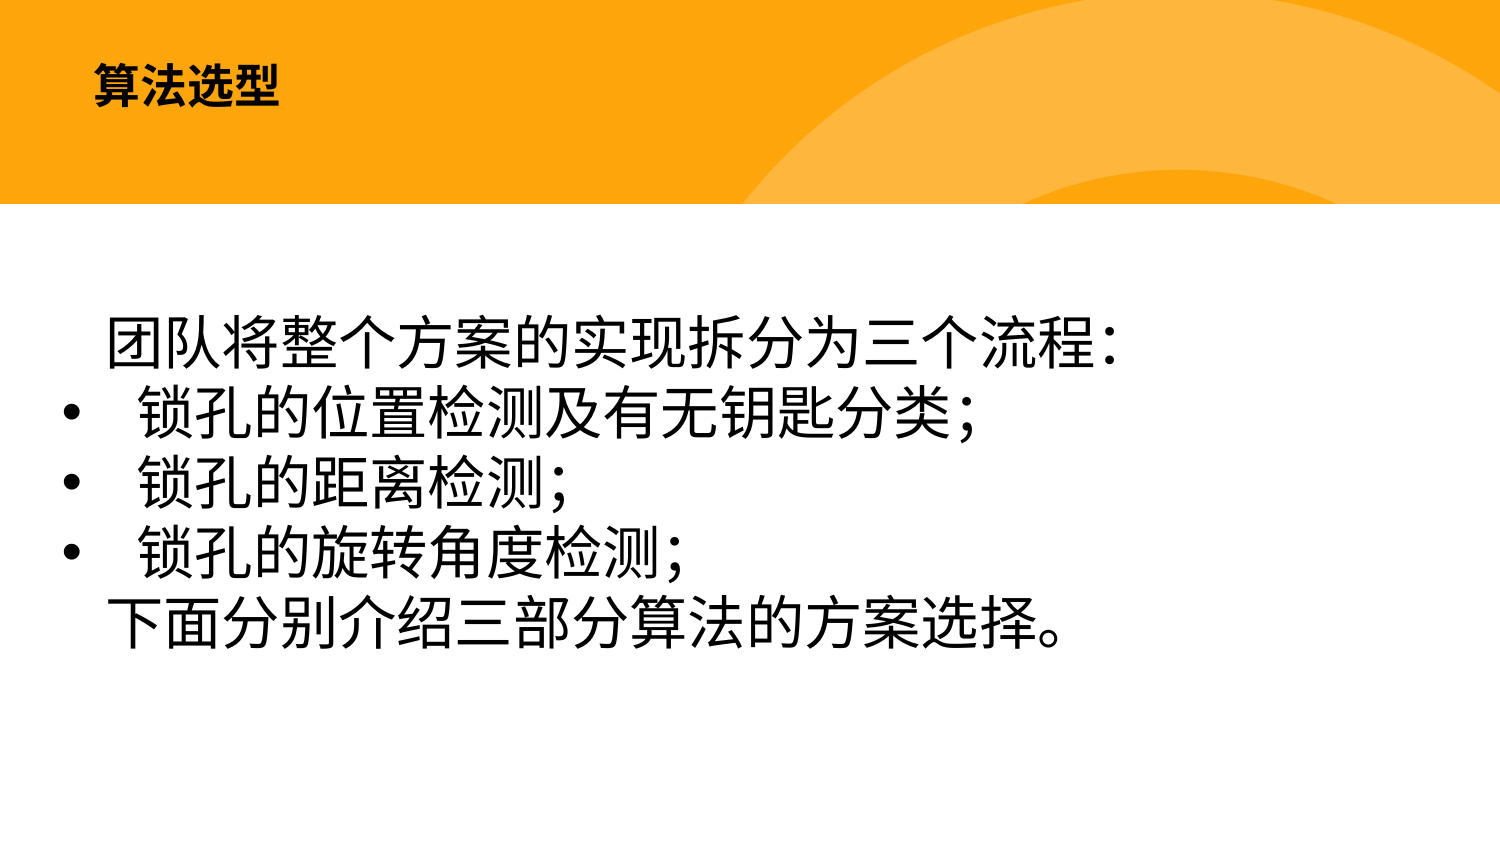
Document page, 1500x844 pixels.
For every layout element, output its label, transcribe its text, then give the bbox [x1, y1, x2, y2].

picture [0, 0, 1500, 204]
text_box 团队将整个方案的实现拆分为三个流程： 锁孔的位置检测及有无钥匙分类； 锁孔的距离检测； 锁孔的旋转角度检测； 下面分别介绍三部分算法的方案选择。 [46, 298, 1454, 664]
